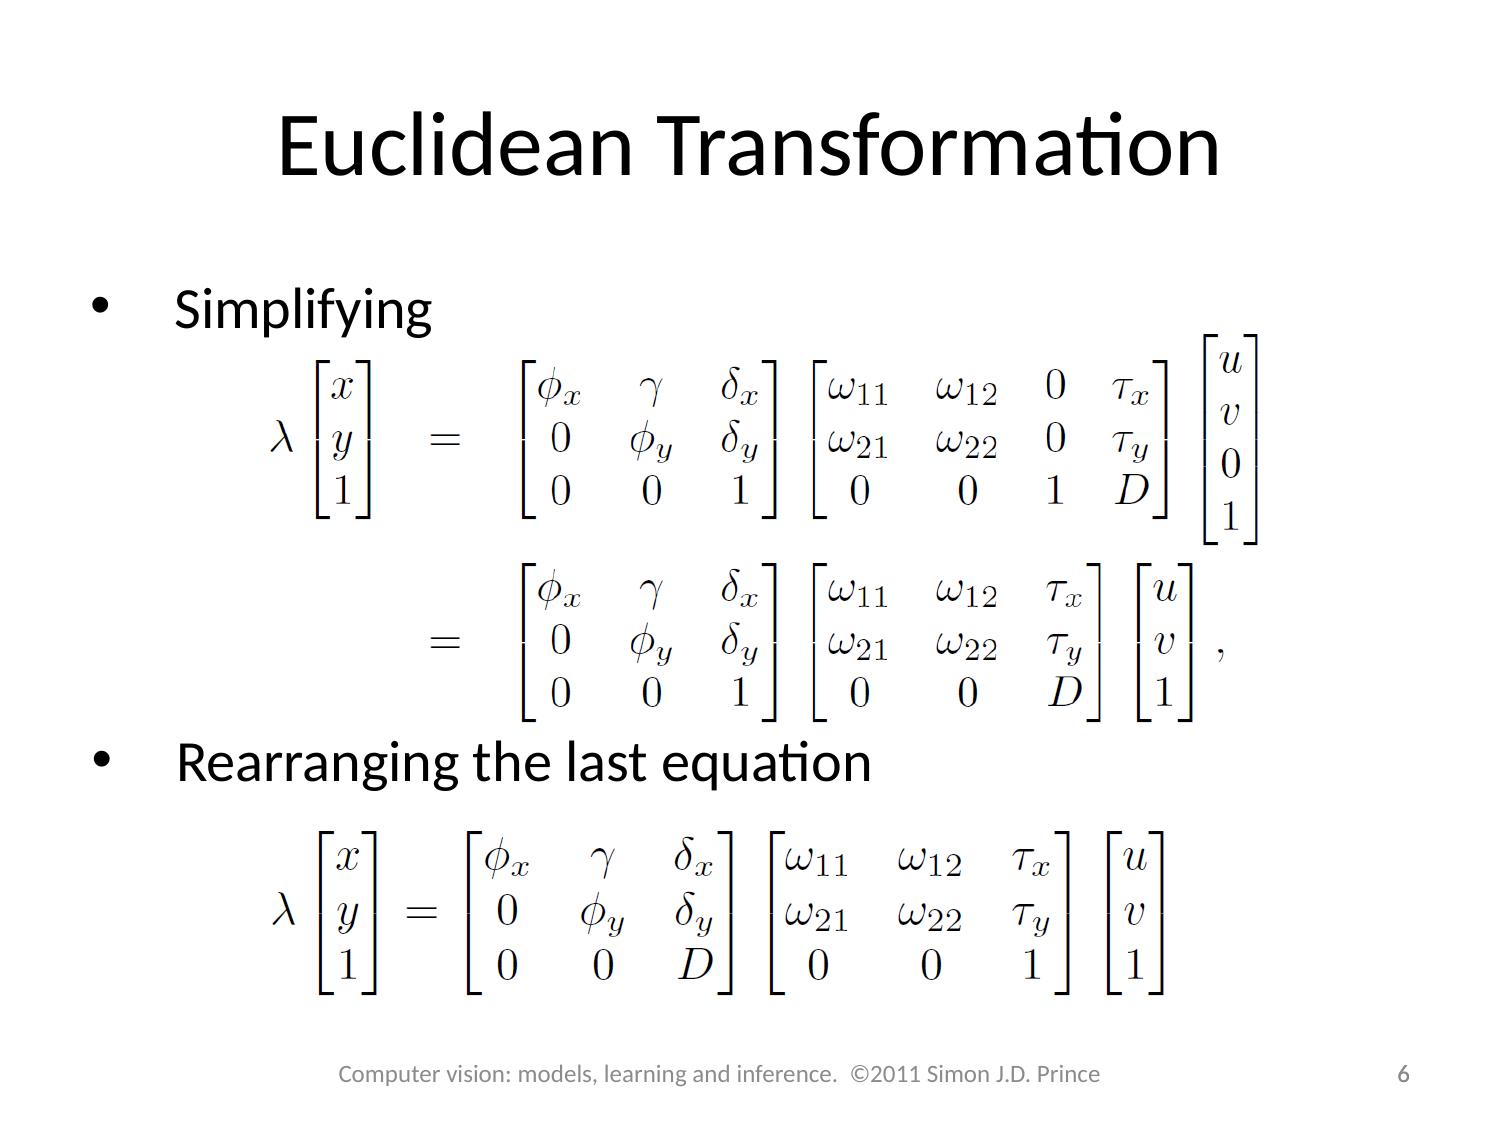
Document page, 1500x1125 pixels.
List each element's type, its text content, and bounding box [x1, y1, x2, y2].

text_box Computer vision: models, learning and inference. ©2011 Simon J.D. Prince [301, 1042, 1140, 1103]
picture [241, 326, 1282, 743]
list Simplifying [75, 262, 1425, 386]
text_box 6 [1140, 1042, 1425, 1103]
picture [258, 810, 1176, 1009]
title Euclidean Transformation [75, 45, 1425, 233]
text_box Rearranging the last equation [76, 715, 1427, 839]
